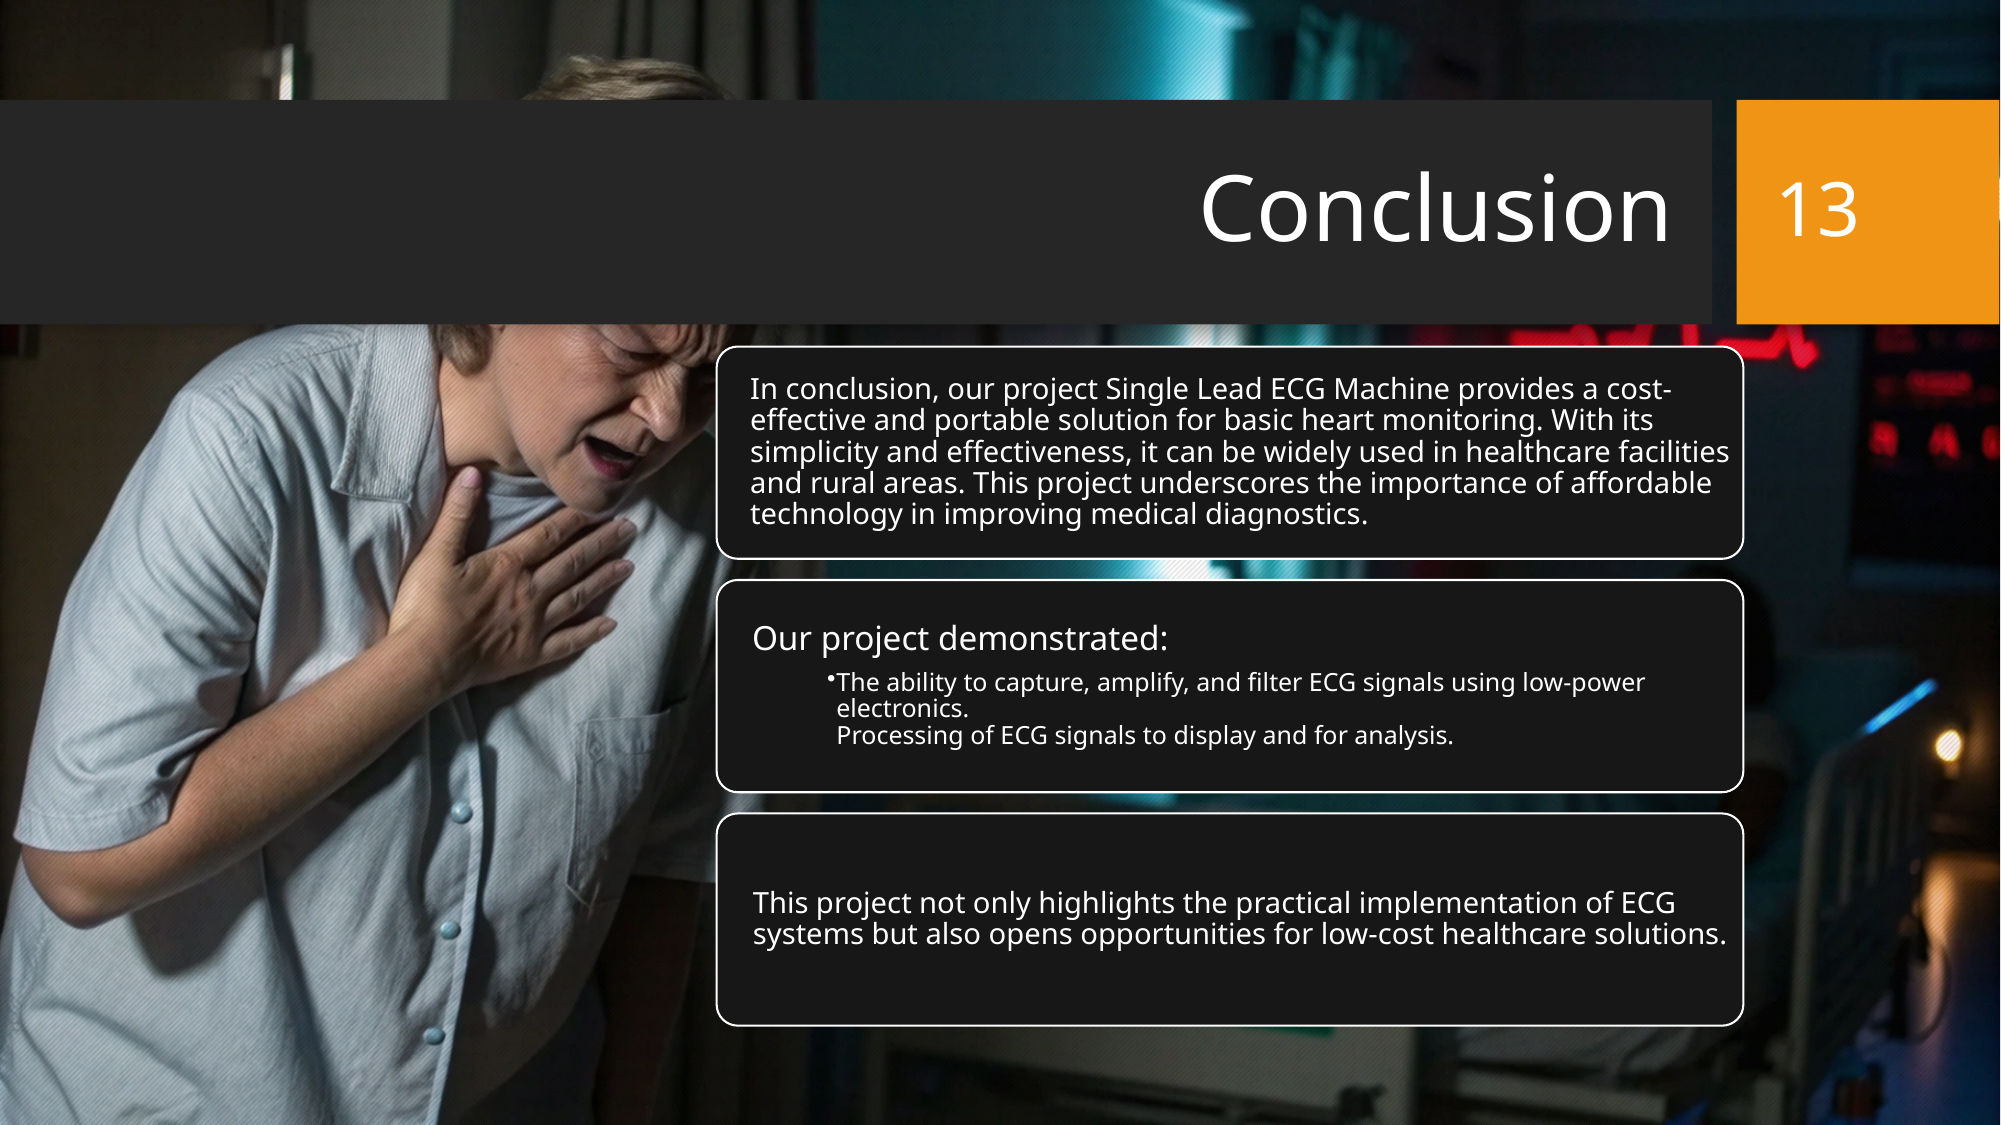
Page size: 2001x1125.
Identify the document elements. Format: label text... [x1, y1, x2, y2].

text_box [716, 346, 1744, 1026]
title Conclusion [111, 123, 1689, 301]
picture [0, 0, 2001, 1125]
slide_number 13 [1760, 123, 1950, 303]
